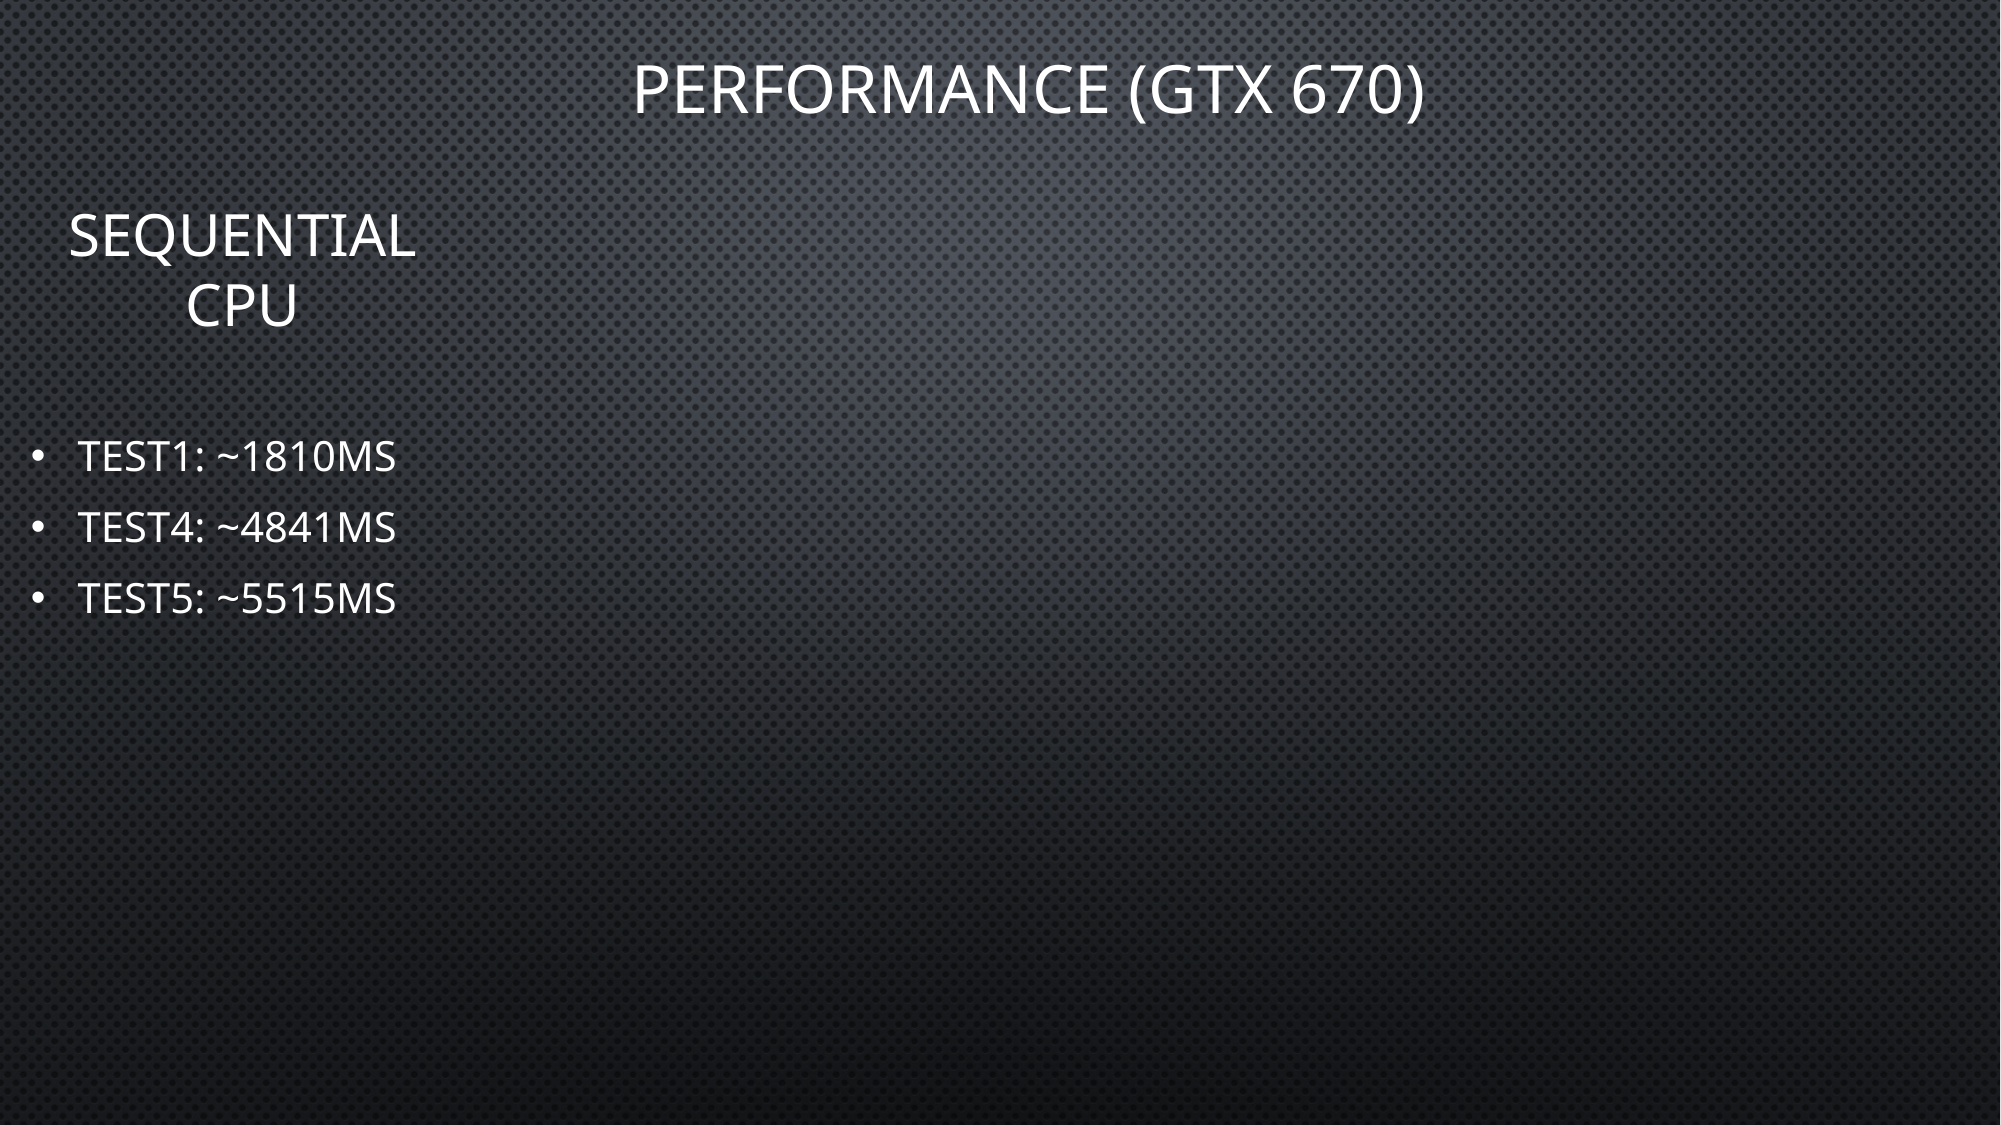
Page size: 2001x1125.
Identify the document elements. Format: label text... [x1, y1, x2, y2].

text_box PERFORMANCE (GTX 670) [339, 19, 1718, 154]
list Sequential CPU Test1: ~1810ms Test4: ~4841ms Test5: ~5515ms [15, 153, 470, 667]
